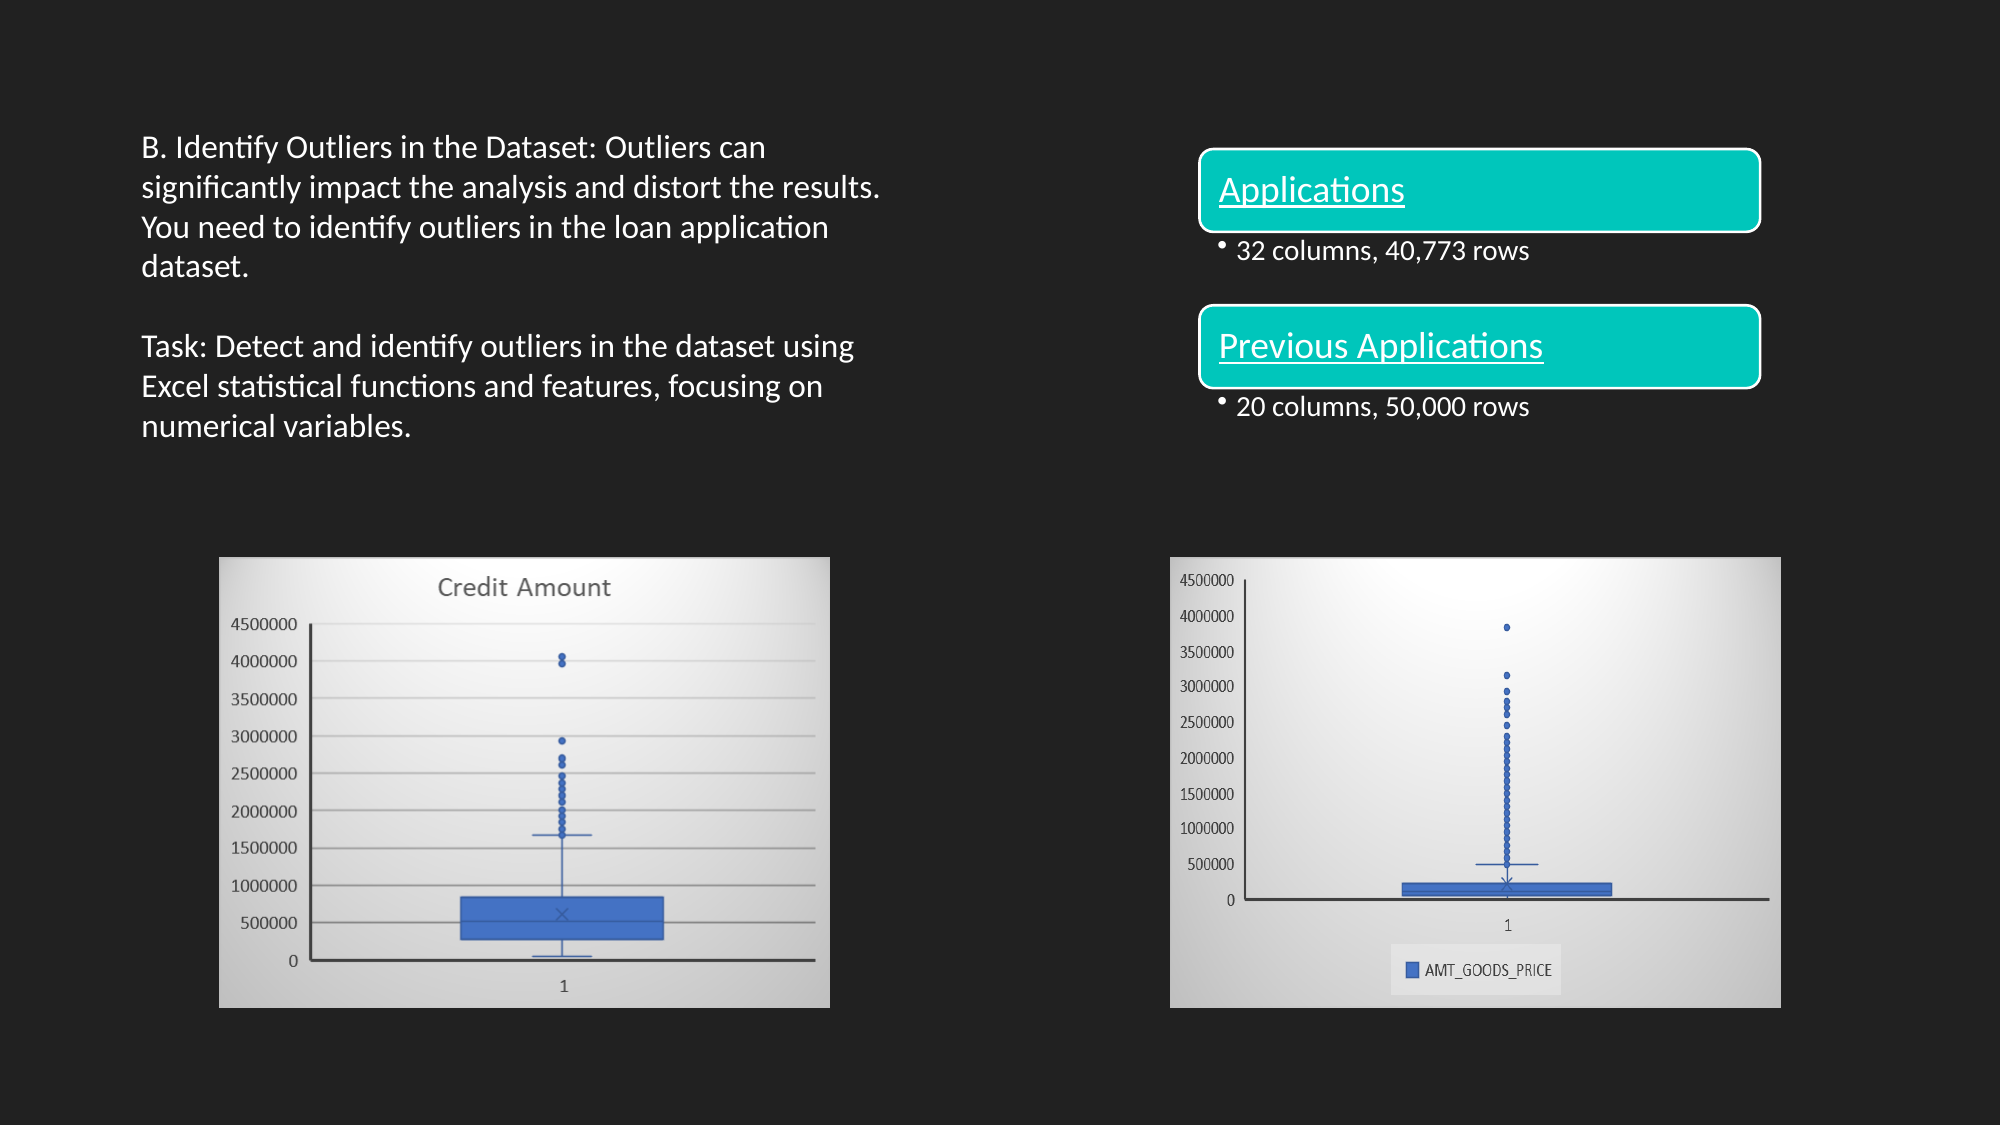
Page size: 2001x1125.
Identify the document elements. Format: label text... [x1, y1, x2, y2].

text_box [1199, 143, 1761, 467]
picture [219, 557, 830, 1008]
text_box B. Identify Outliers in the Dataset: Outliers can significantly impact the analysis and distort the results. You need to identify outliers in the loan application dataset. Task: Detect and identify outliers in the dataset using Excel statistical functions and features, focusing on numerical variables. [126, 117, 923, 452]
picture [1169, 557, 1781, 1008]
